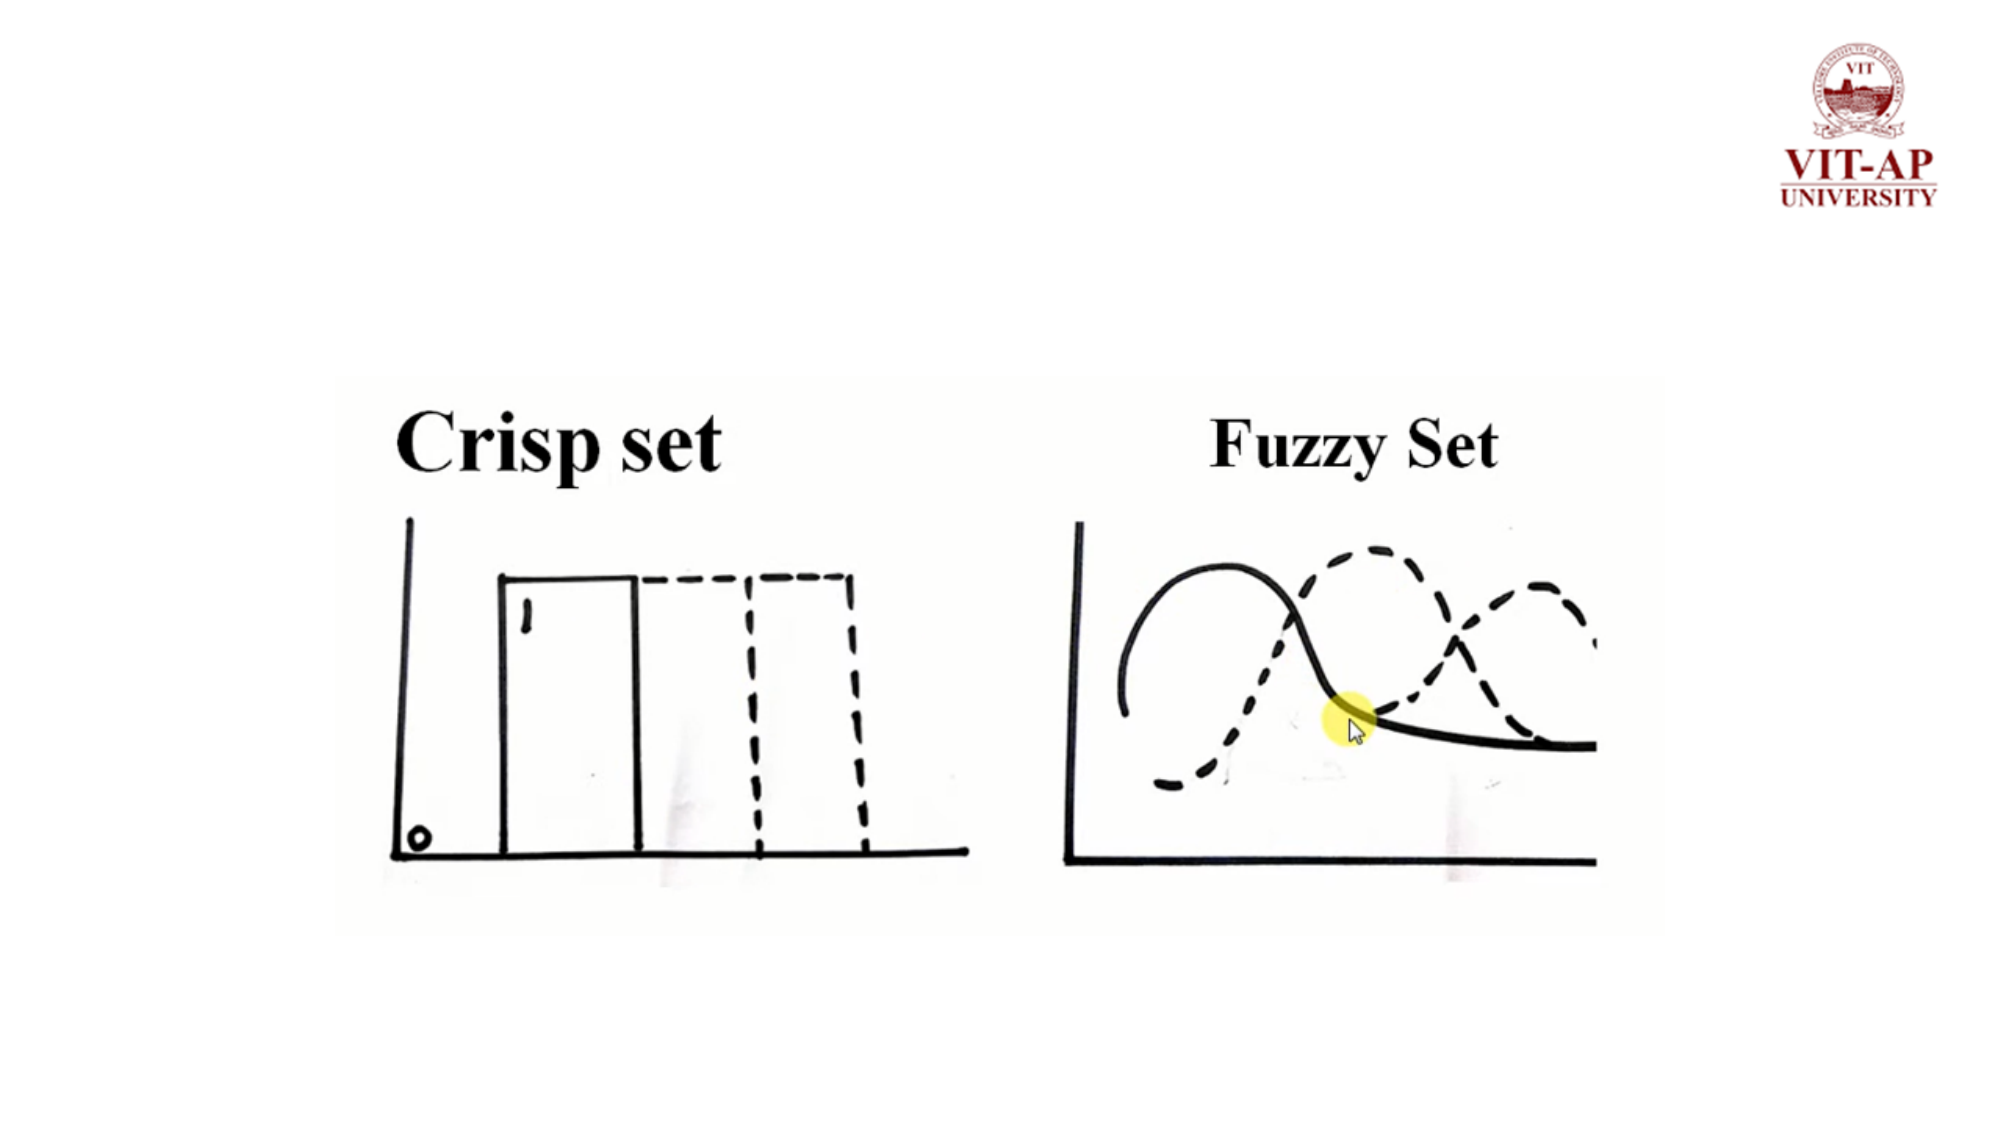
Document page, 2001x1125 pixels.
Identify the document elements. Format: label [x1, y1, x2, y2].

list [335, 376, 1665, 936]
picture [1723, 0, 1995, 270]
